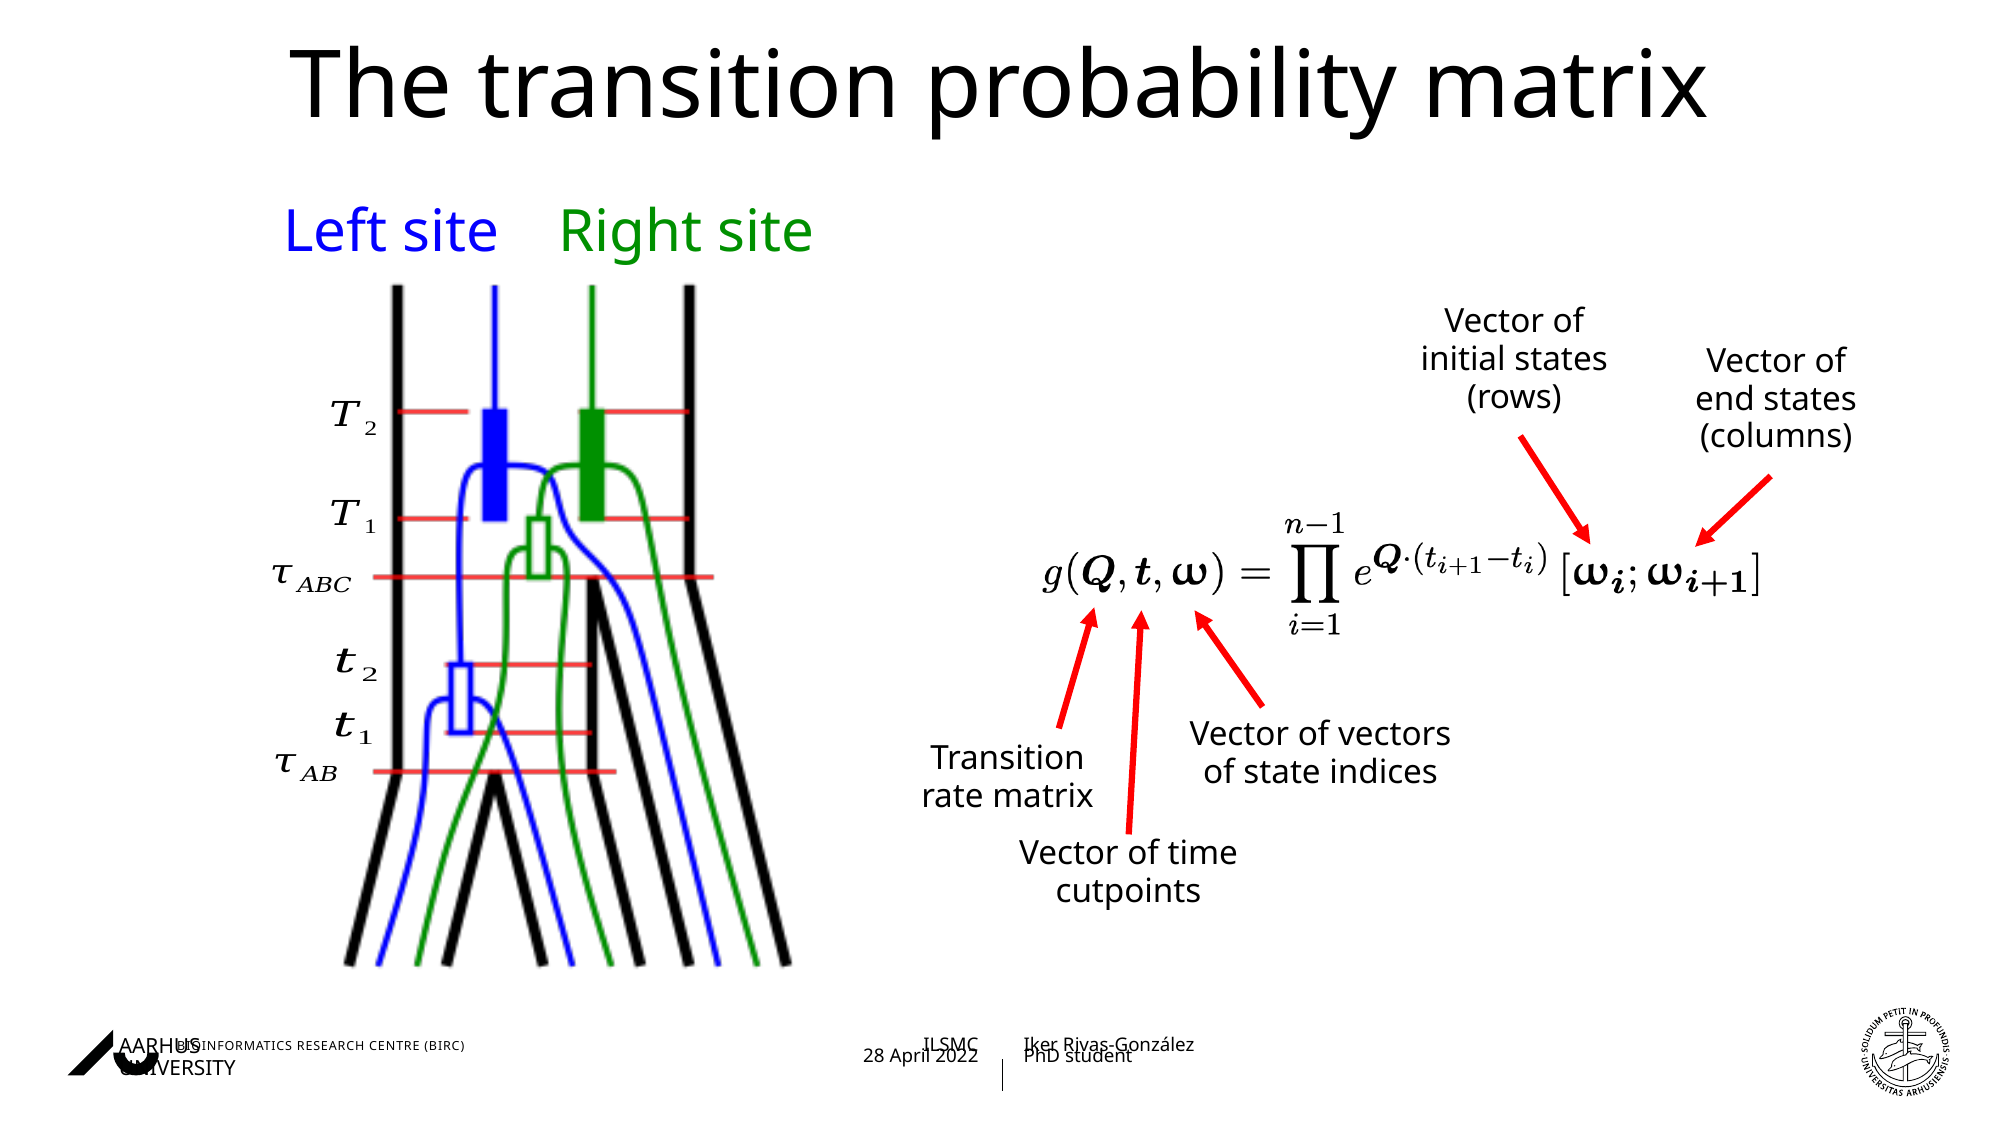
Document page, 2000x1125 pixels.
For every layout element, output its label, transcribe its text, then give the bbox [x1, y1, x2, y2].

picture [338, 267, 800, 988]
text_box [1694, 475, 1771, 547]
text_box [1128, 610, 1142, 835]
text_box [1058, 606, 1095, 729]
title The transition probability matrix [51, 37, 1948, 162]
text_box Vector of time cutpoints [1007, 834, 1250, 911]
text_box Vector of initial states (rows) [1401, 302, 1628, 417]
text_box Vector of vectors of state indices [1180, 715, 1461, 792]
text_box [1519, 435, 1591, 545]
text_box Transition rate matrix [912, 739, 1103, 815]
picture [1034, 502, 1768, 645]
text_box Vector of end states (columns) [1676, 341, 1877, 456]
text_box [1194, 609, 1263, 708]
